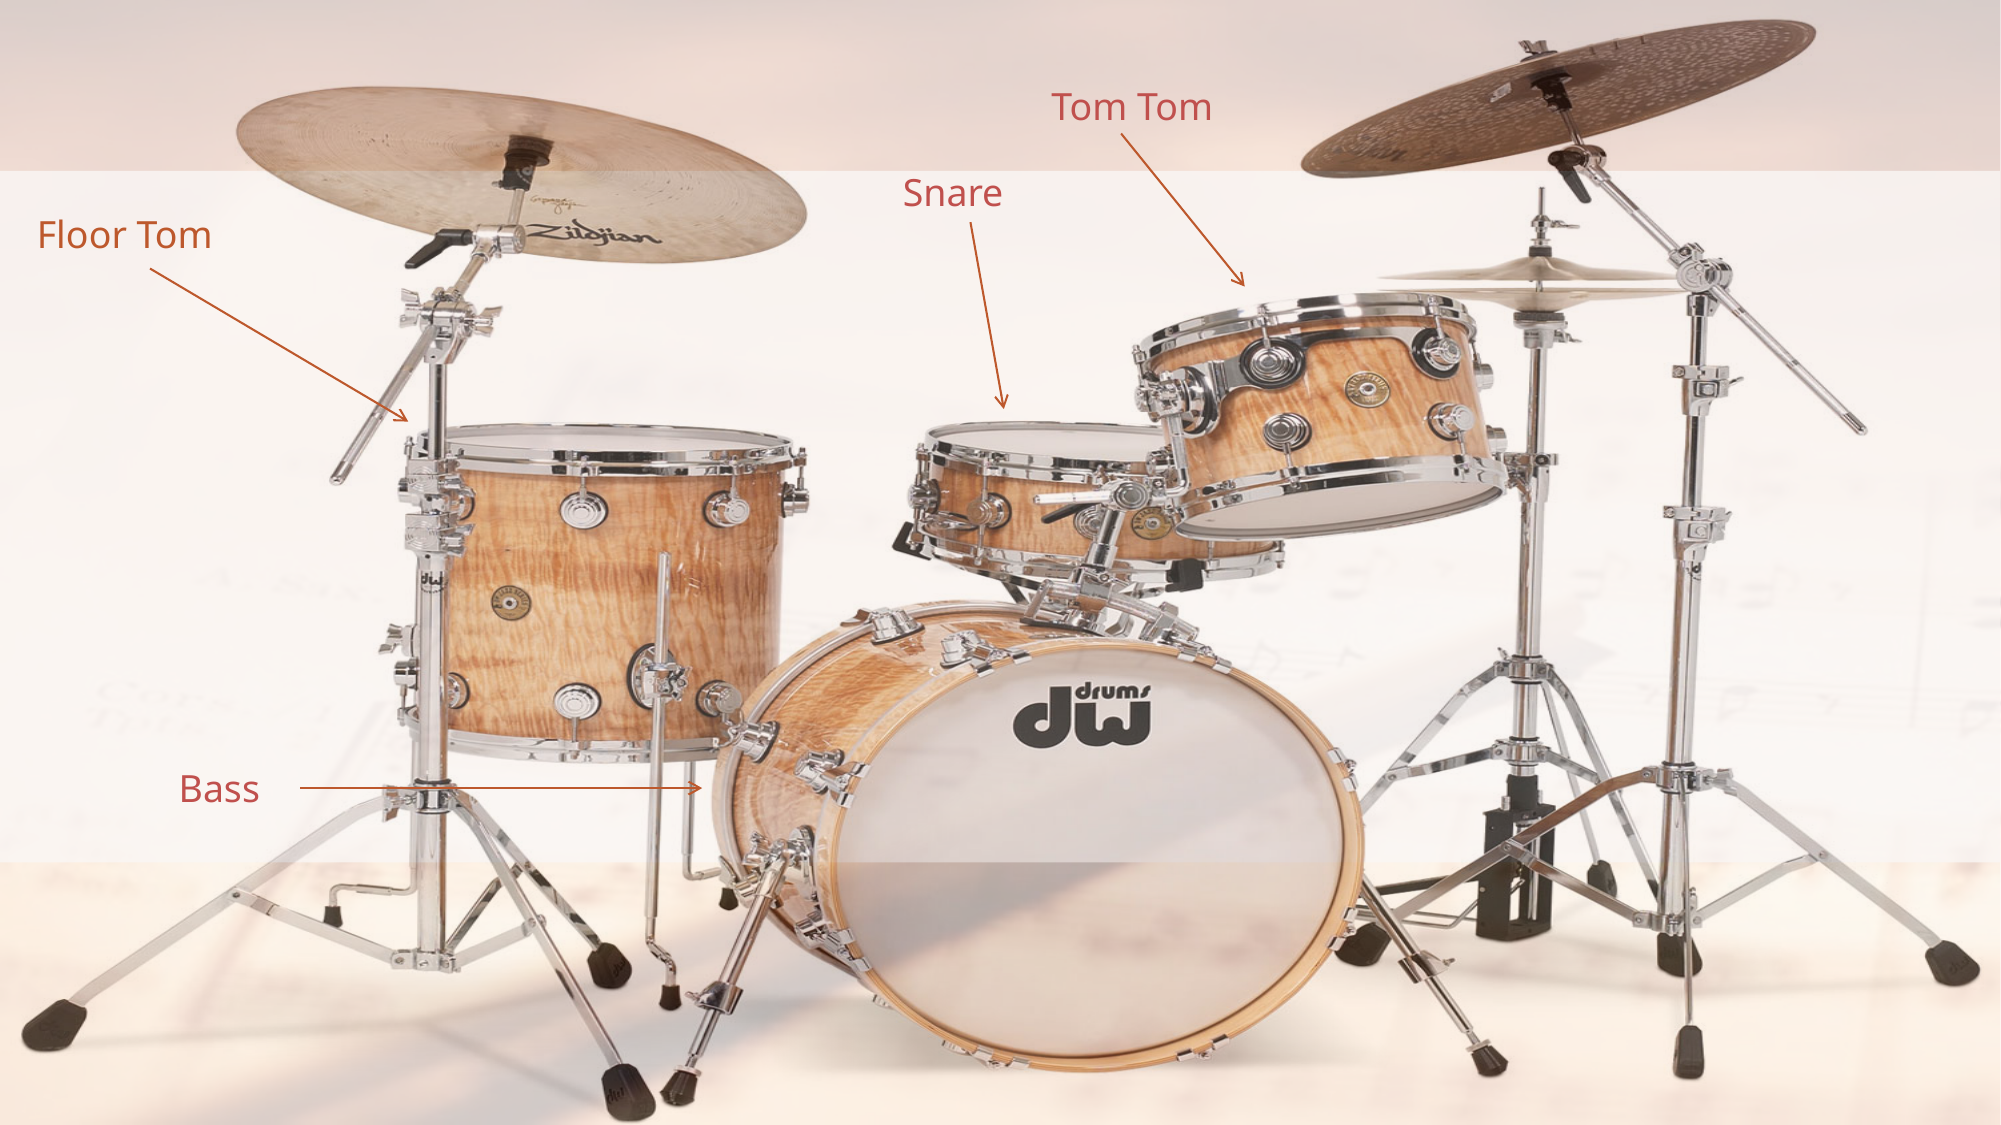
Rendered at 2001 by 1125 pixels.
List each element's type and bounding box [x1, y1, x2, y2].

text_box [970, 222, 1004, 409]
picture [0, 0, 2001, 1125]
text_box [149, 268, 409, 422]
text_box [1121, 133, 1245, 287]
